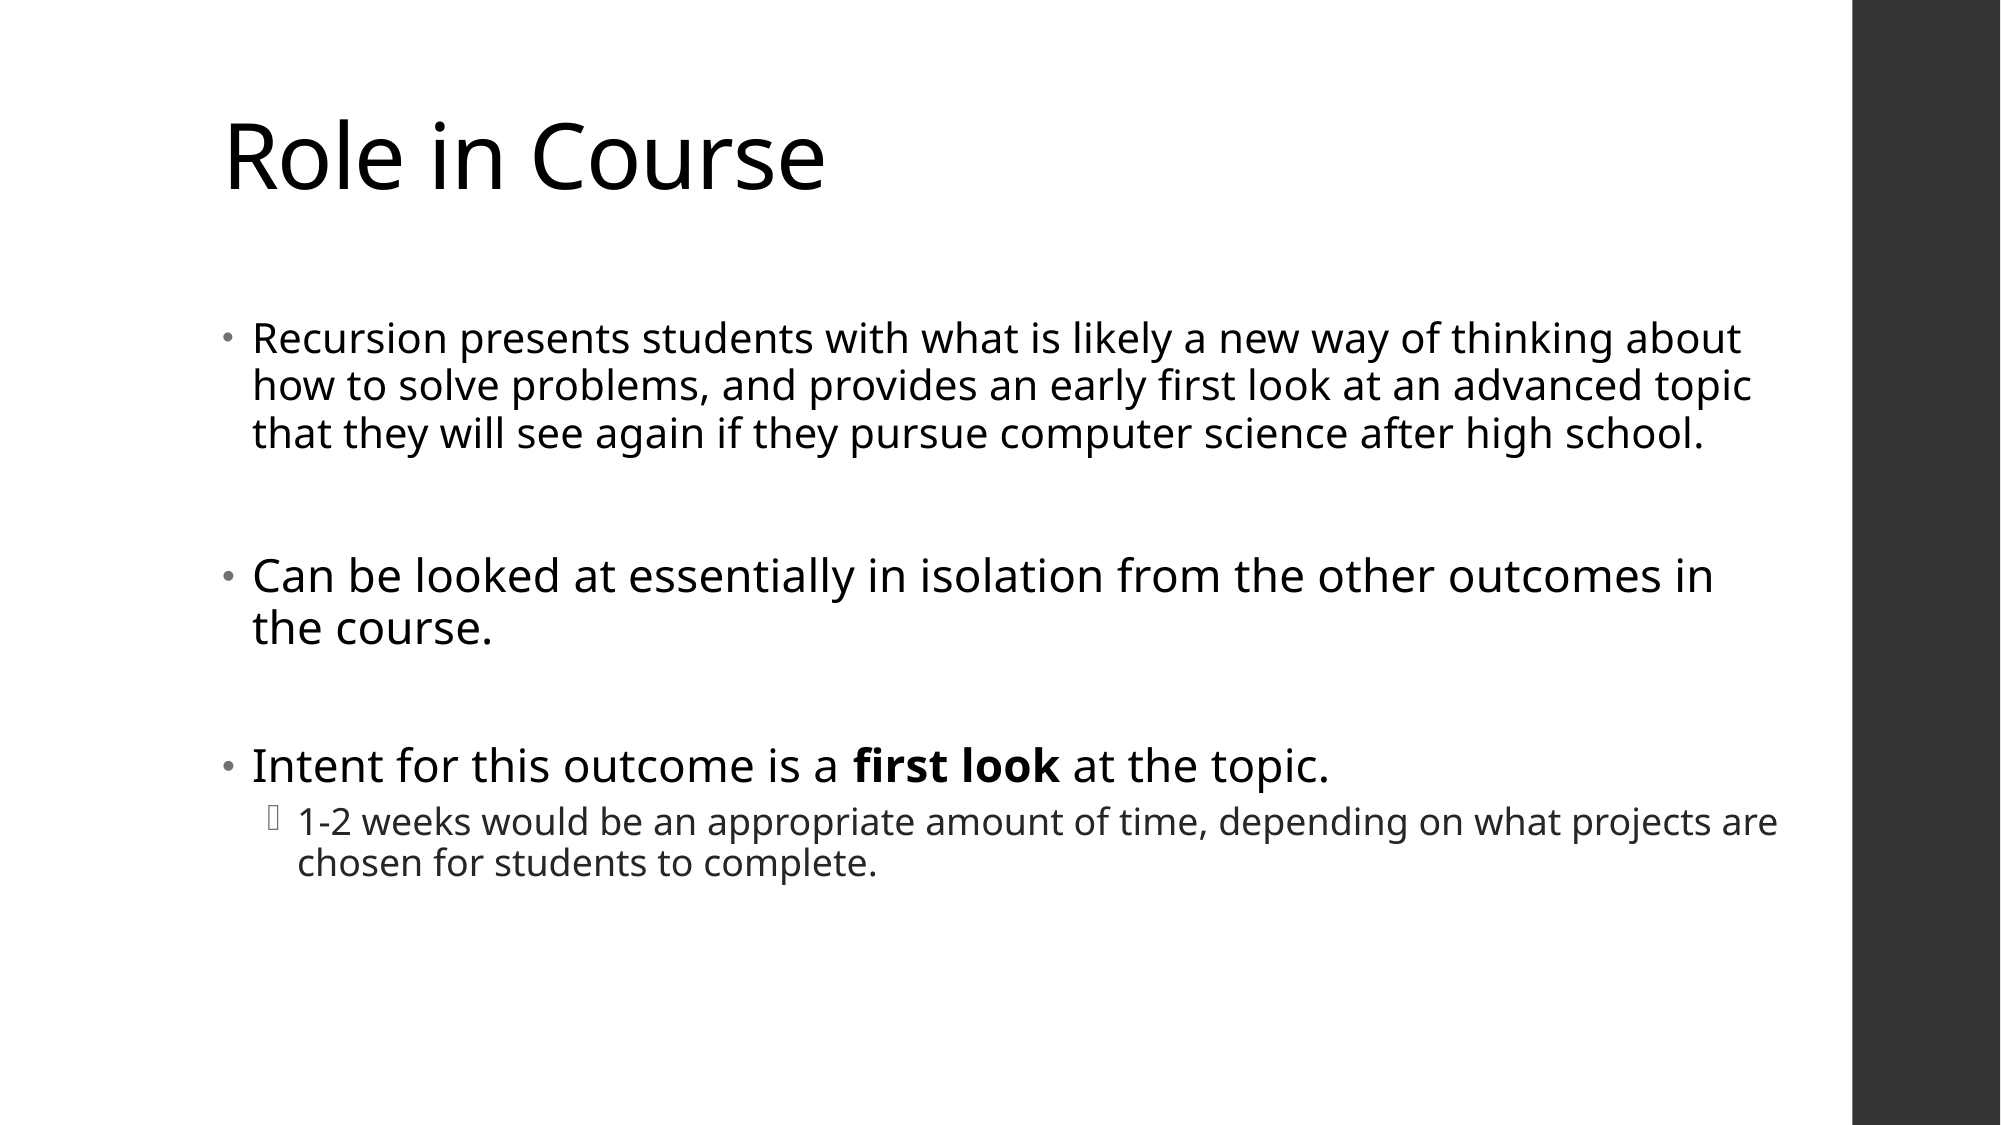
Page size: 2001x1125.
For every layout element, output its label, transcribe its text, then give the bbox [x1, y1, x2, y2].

title Role in Course [206, 0, 1797, 218]
list Recursion presents students with what is likely a new way of thinking about how to solve problems, and provides an early first look at an advanced topic that they will see again if they pursue computer science after high school. Can be looked at essentially in isolation from the other outcomes in the course. Intent for this outcome is a first look at the topic. 1-2 weeks would be an appropriate amount of time, depending on what projects are chosen for students to complete. [206, 307, 1797, 1022]
